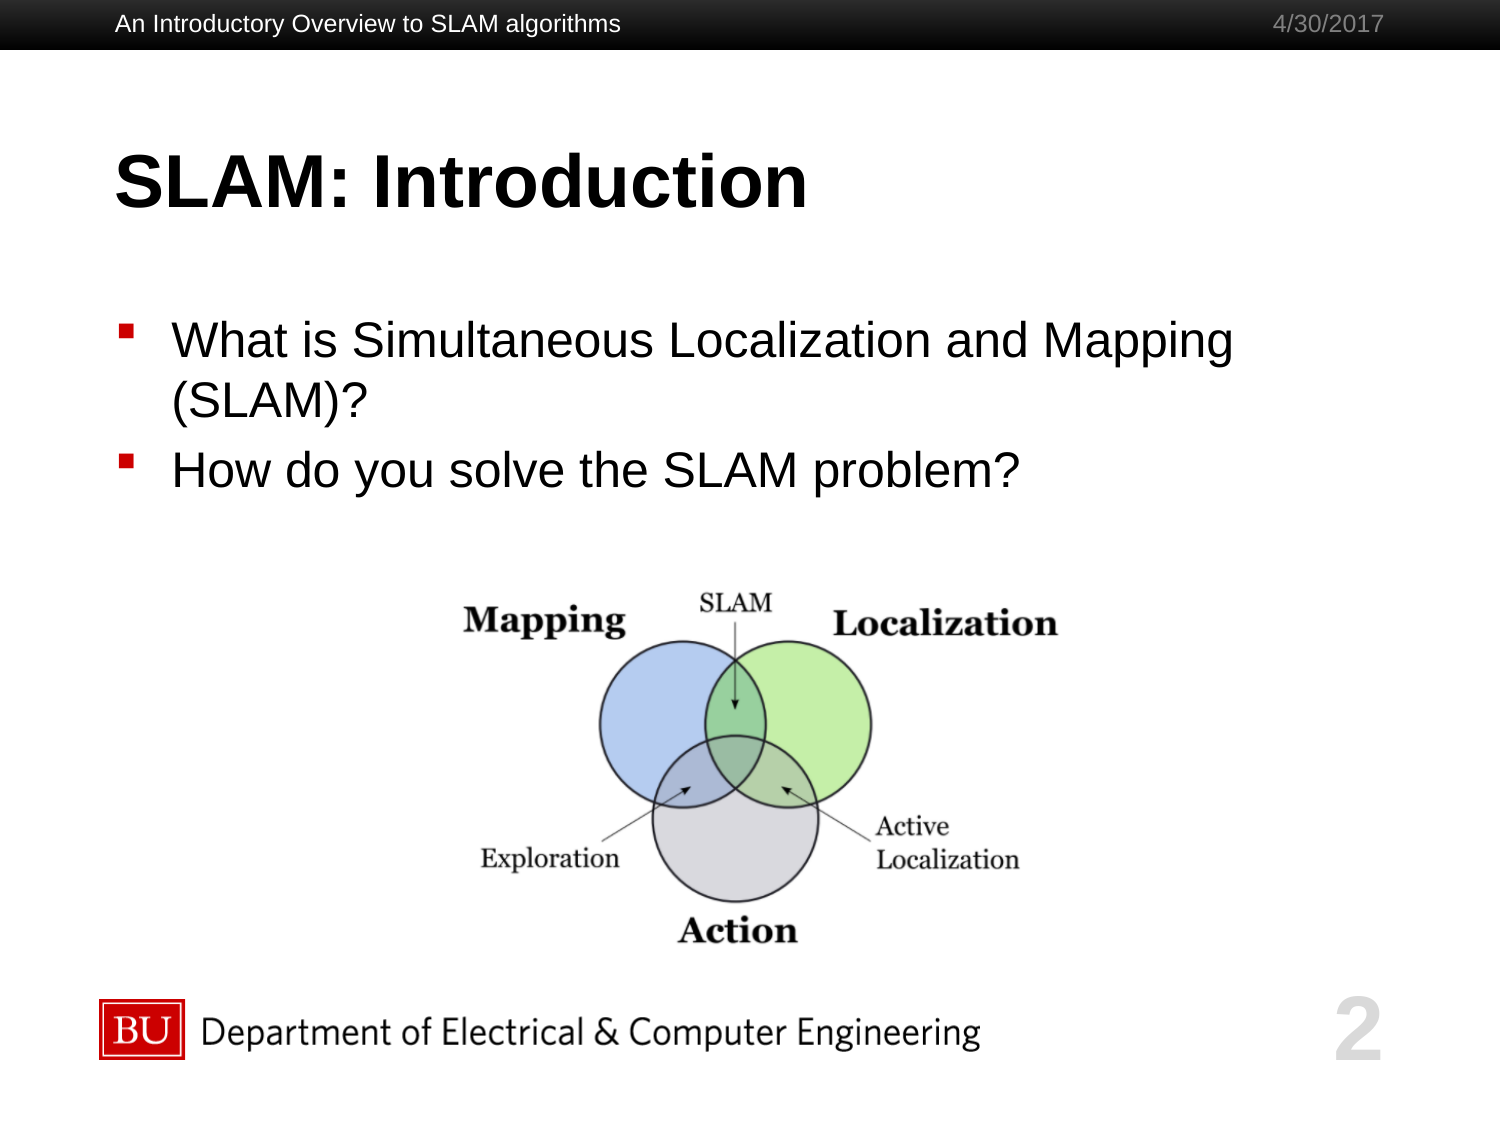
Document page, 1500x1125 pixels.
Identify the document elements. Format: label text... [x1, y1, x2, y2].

title SLAM: Introduction [99, 125, 1400, 238]
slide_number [1087, 0, 1401, 51]
footer An Introductory Overview to SLAM algorithms [99, 0, 938, 51]
list What is Simultaneous Localization and Mapping (SLAM)? How do you solve the SLAM problem? [99, 299, 1400, 938]
picture [385, 531, 1115, 968]
slide_number 2 [1162, 968, 1401, 1082]
picture [99, 999, 980, 1060]
